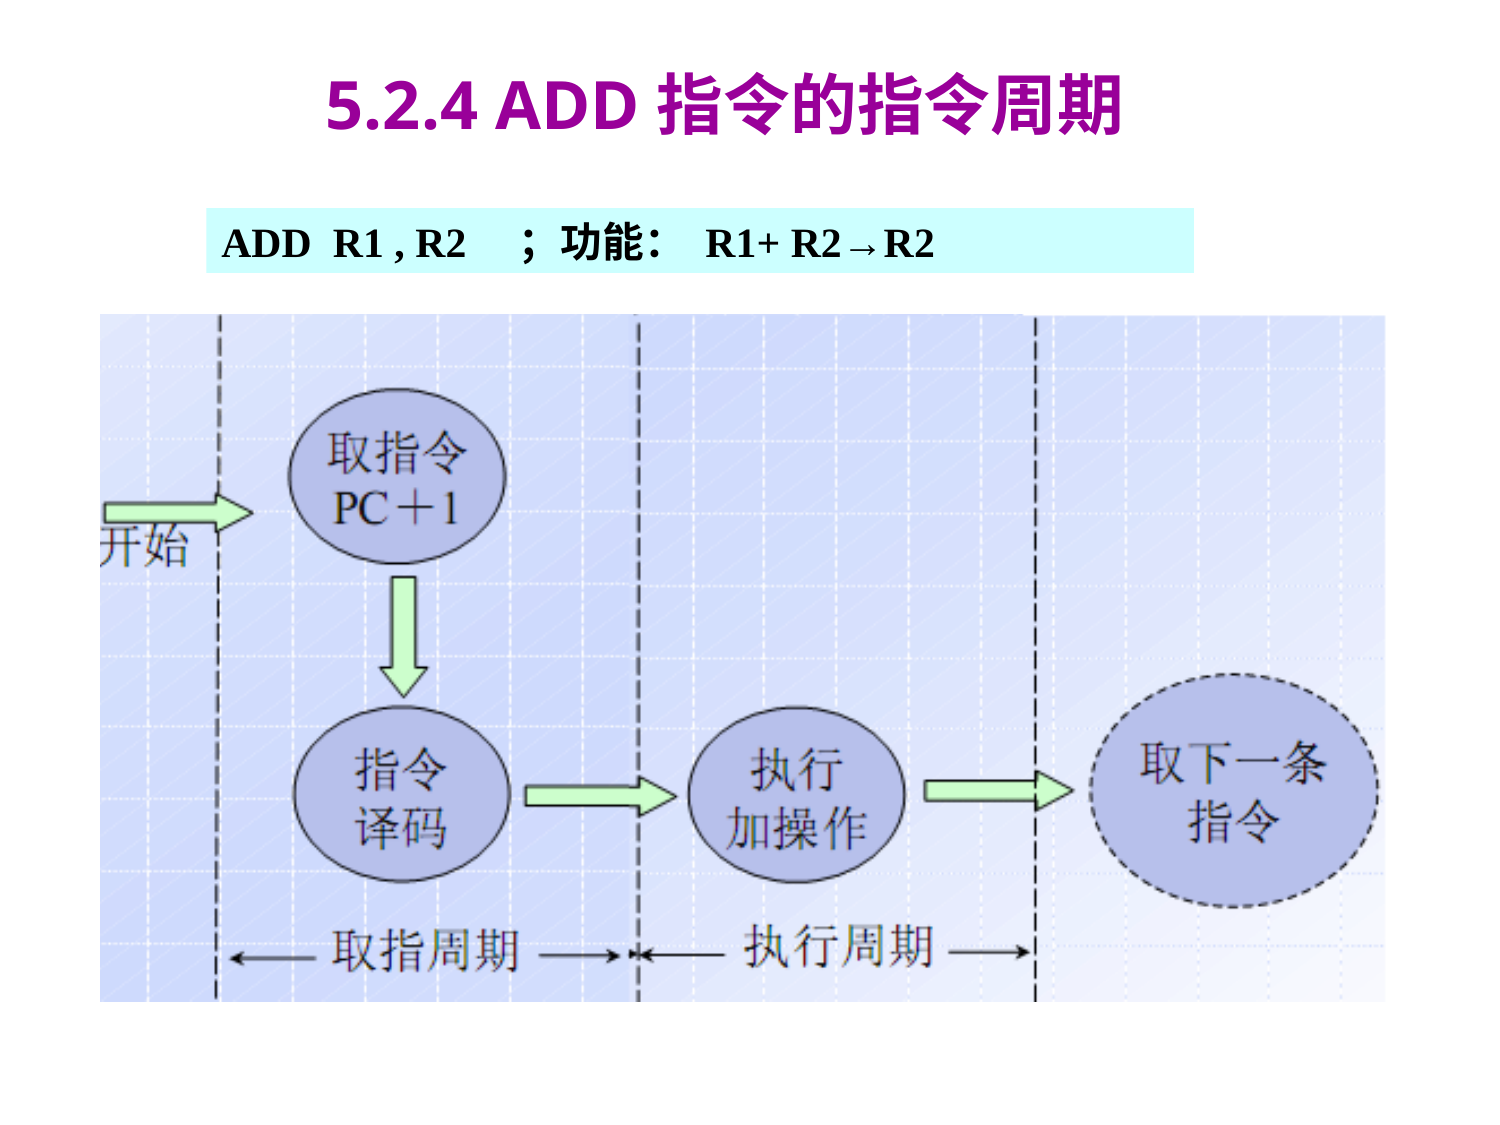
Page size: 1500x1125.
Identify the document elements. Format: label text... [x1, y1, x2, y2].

picture [99, 314, 1388, 1003]
text_box ADD R1 , R2 ；功能： R1+ R2→R2 [206, 208, 1194, 273]
title 5.2.4 ADD指令的指令周期 [87, 24, 1363, 150]
